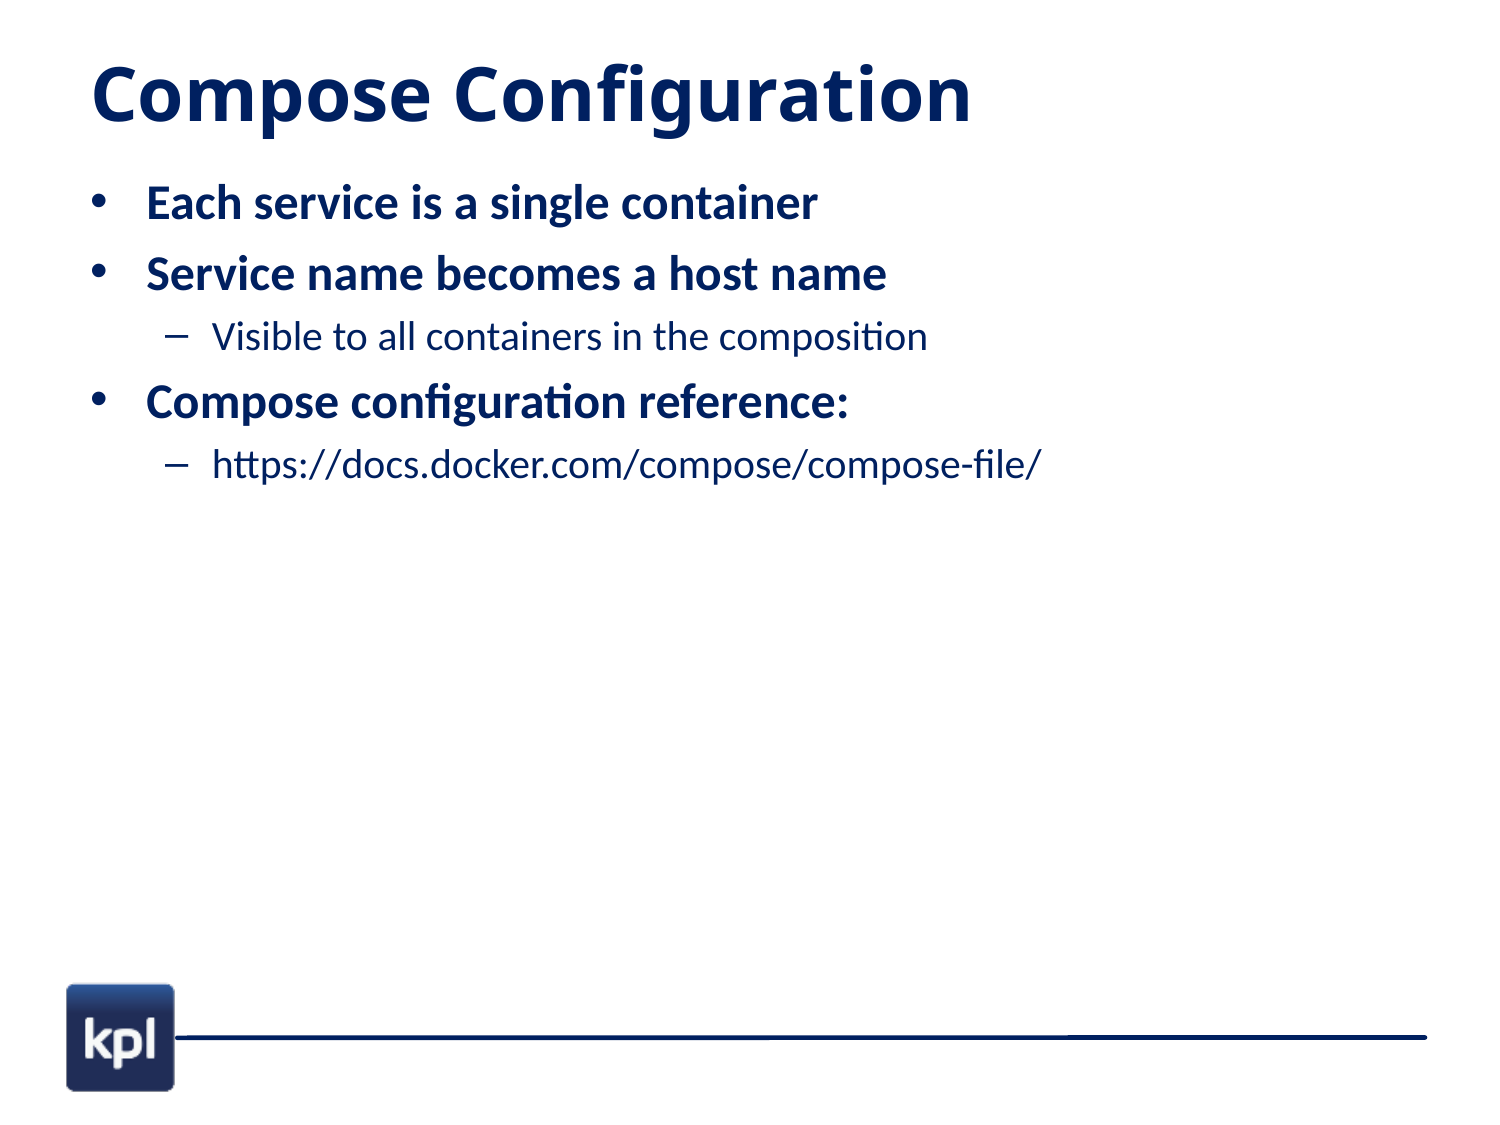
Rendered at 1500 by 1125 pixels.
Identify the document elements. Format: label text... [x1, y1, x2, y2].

list Each service is a single container Service name becomes a host name Visible to all containers in the composition Compose configuration reference: https://docs.docker.com/compose/compose-file/ [75, 162, 1425, 1013]
title Compose Configuration [75, 45, 1471, 138]
picture [62, 980, 178, 1095]
